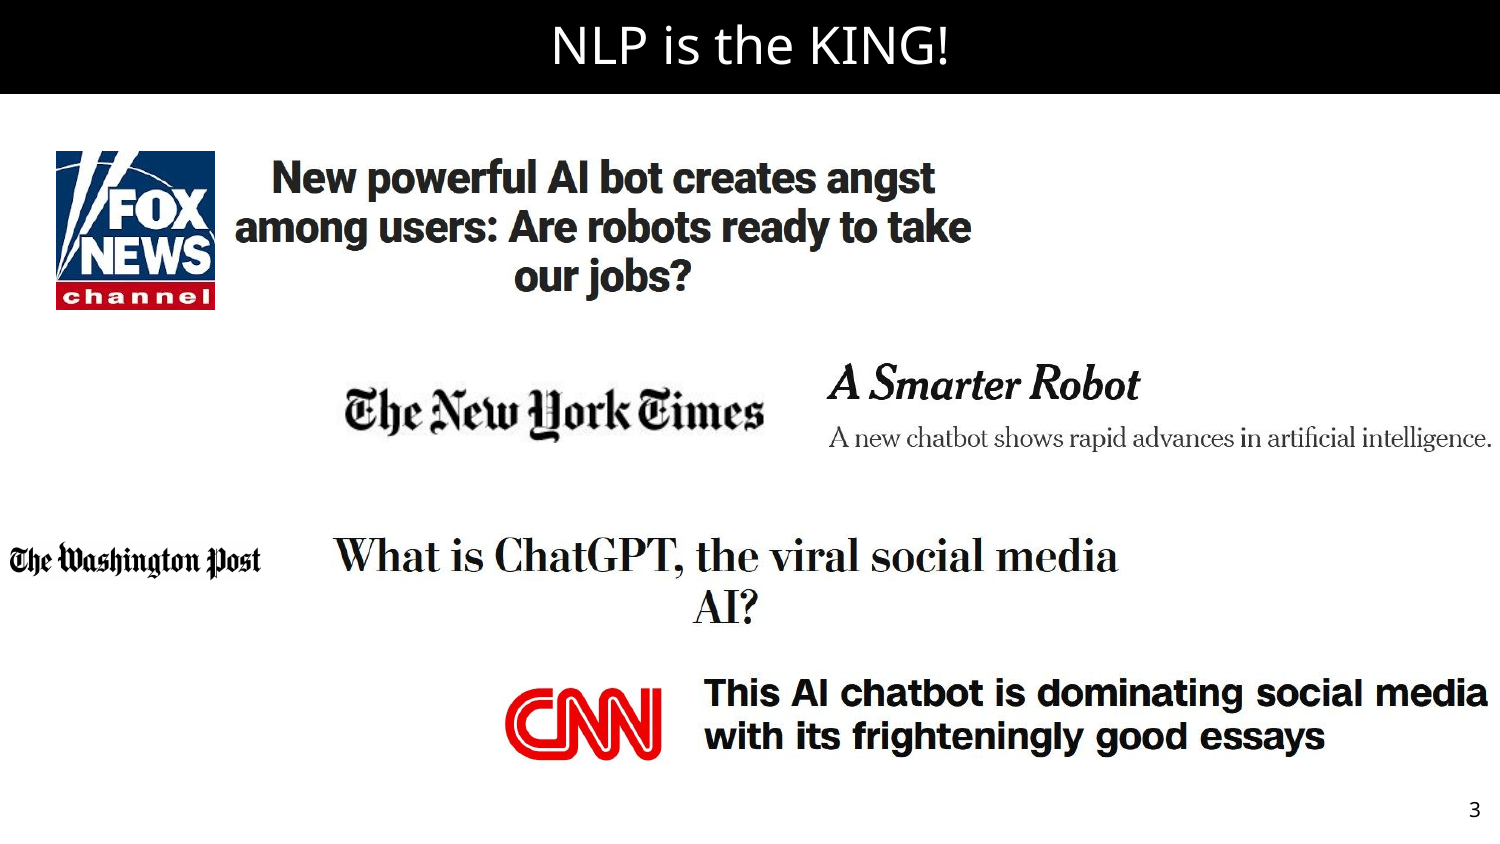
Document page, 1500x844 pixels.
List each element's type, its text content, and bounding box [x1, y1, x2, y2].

text_box [0, 0, 1500, 94]
picture [10, 540, 261, 582]
slide_number 3 [1451, 796, 1487, 844]
picture [56, 151, 216, 311]
picture [822, 362, 1495, 454]
picture [234, 158, 973, 303]
picture [503, 687, 663, 765]
title NLP is the KING! [548, 9, 951, 154]
picture [330, 525, 1122, 627]
picture [698, 671, 1490, 758]
picture [335, 381, 765, 444]
